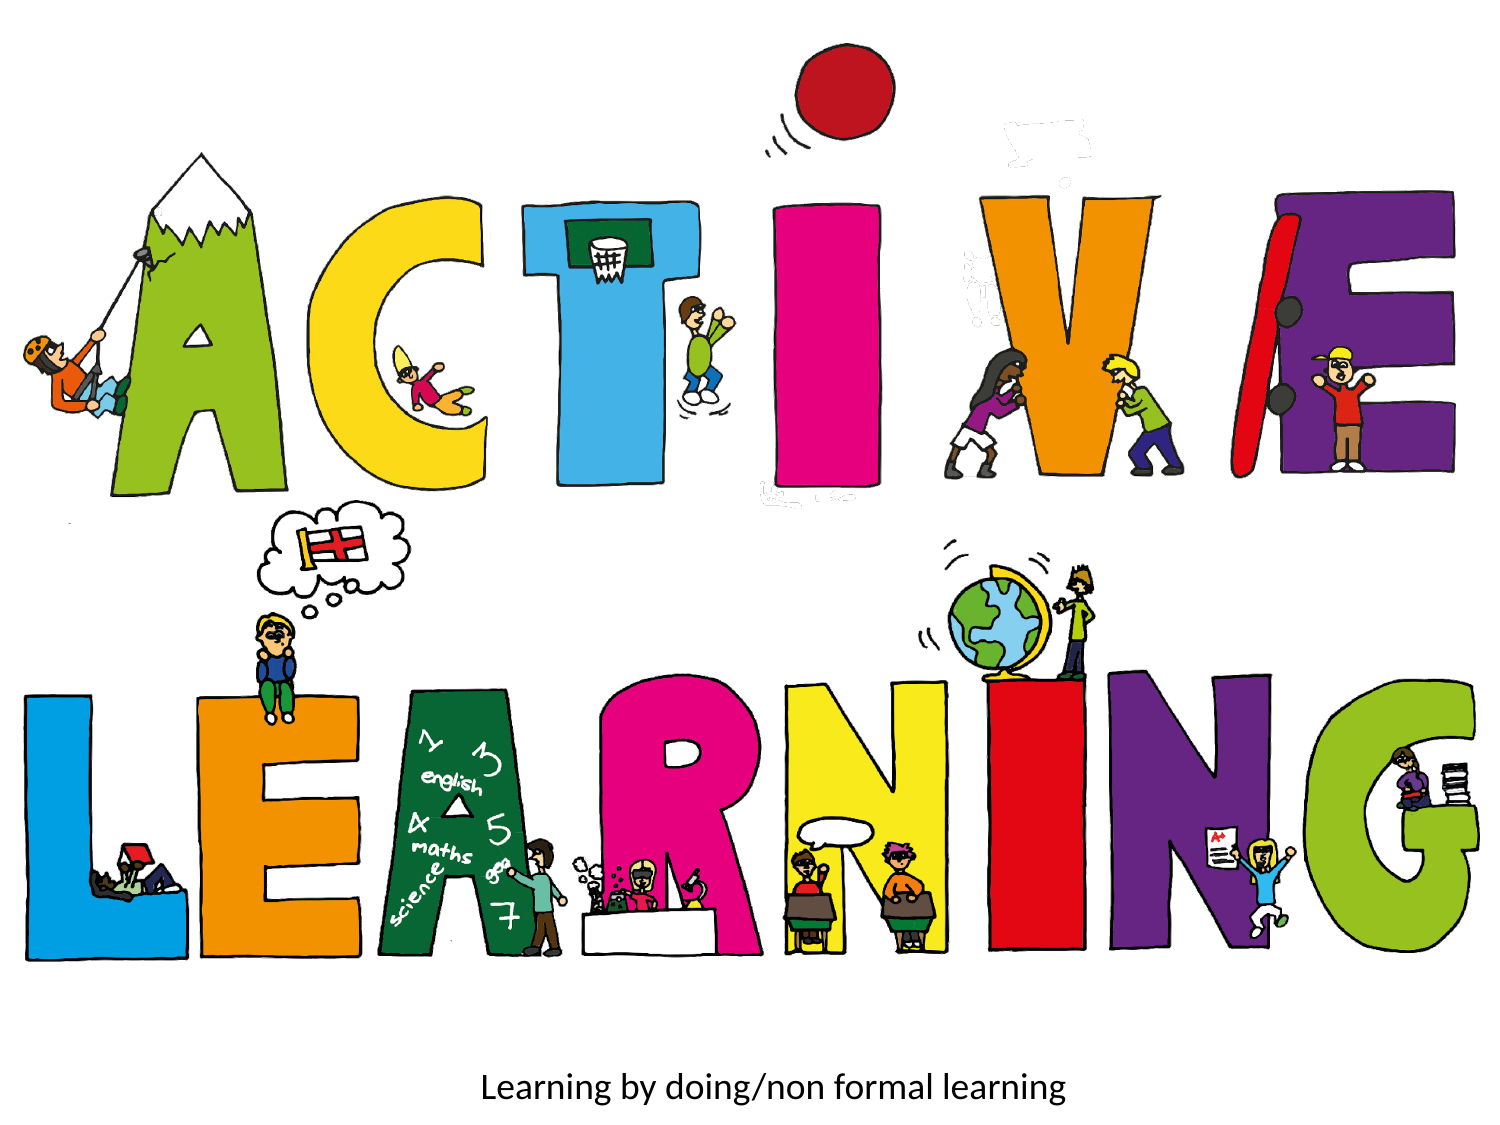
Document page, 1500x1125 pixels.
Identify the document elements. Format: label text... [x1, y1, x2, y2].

picture [23, 43, 1480, 962]
text_box Learning by doing/non formal learning [465, 1054, 1112, 1115]
